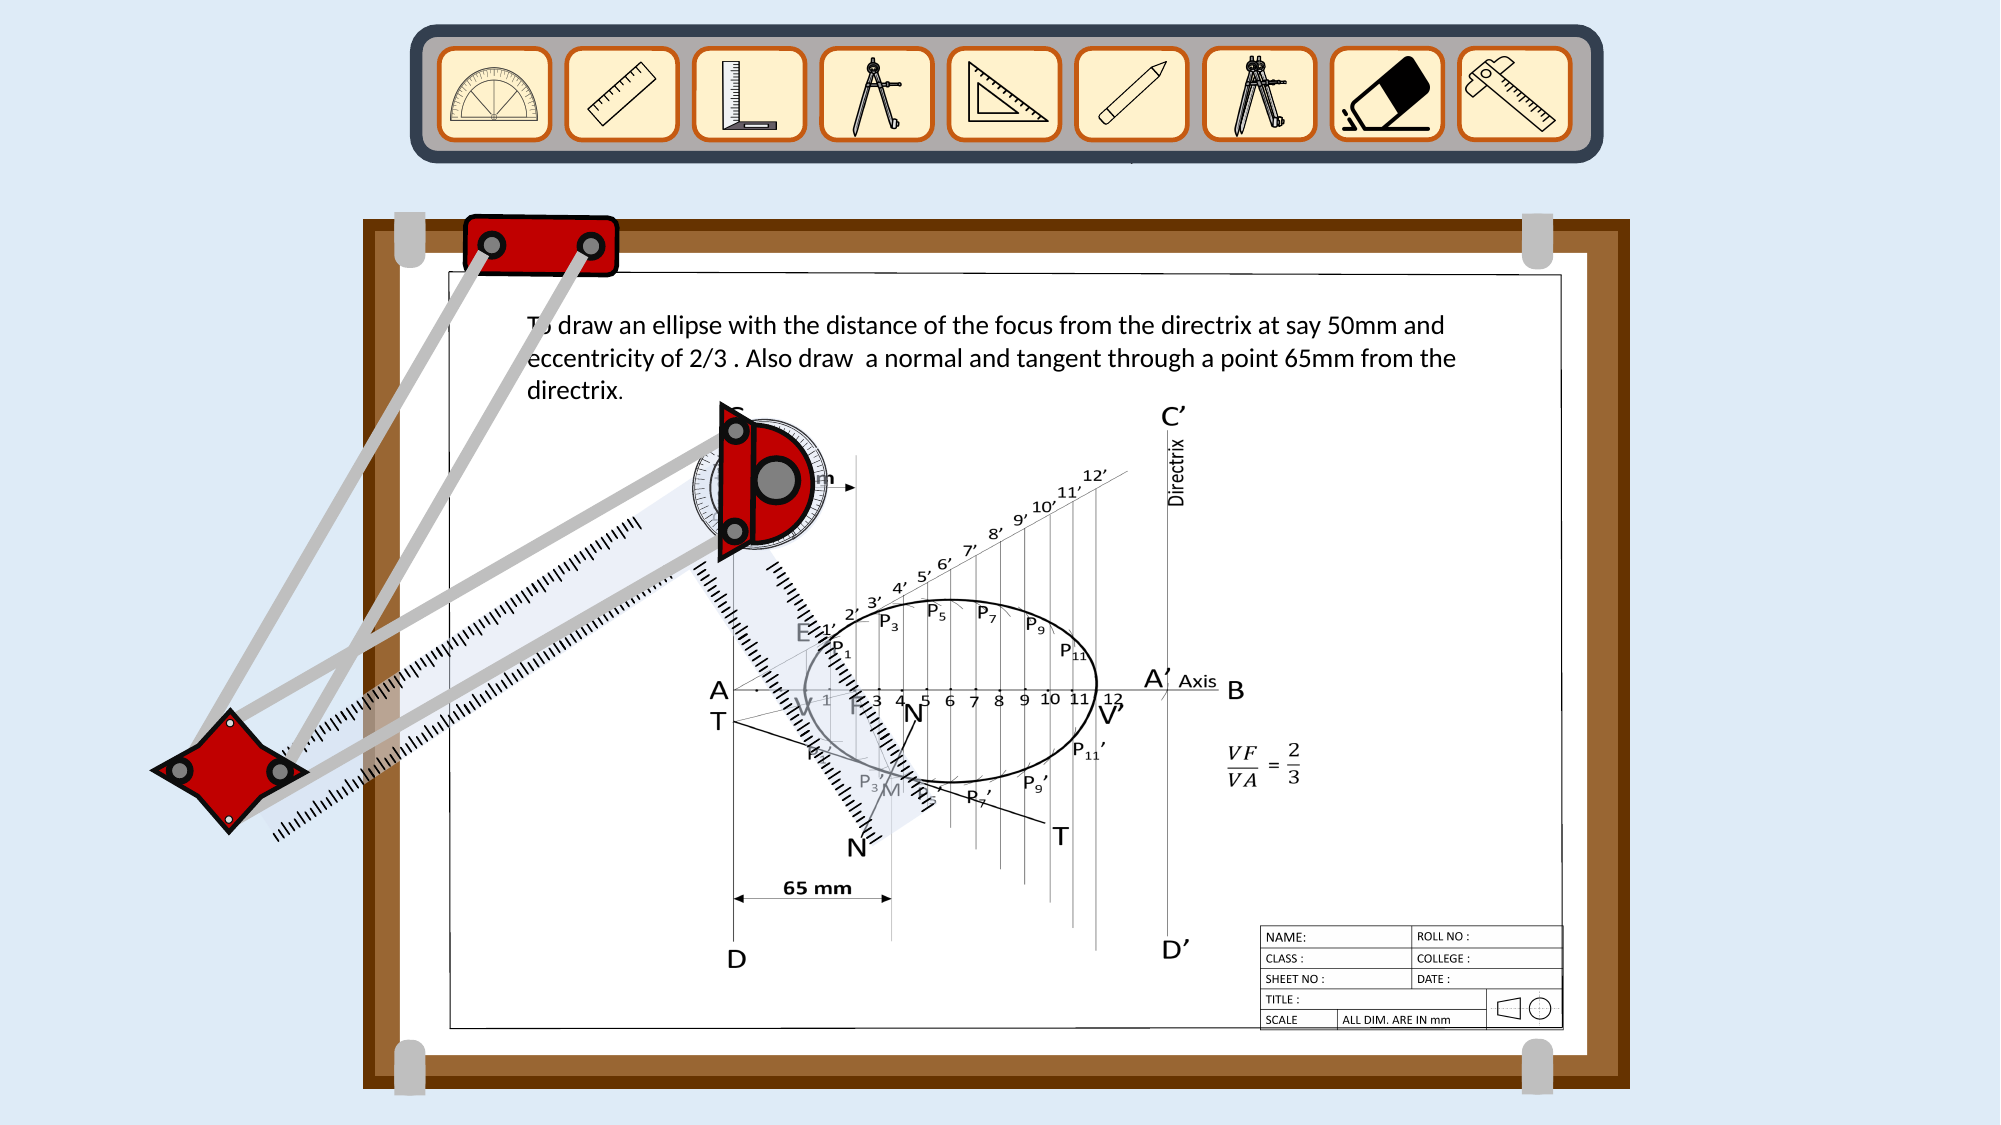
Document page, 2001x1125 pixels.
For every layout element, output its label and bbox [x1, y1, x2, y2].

text_box [248, 212, 1625, 1096]
text_box [416, 30, 1598, 163]
